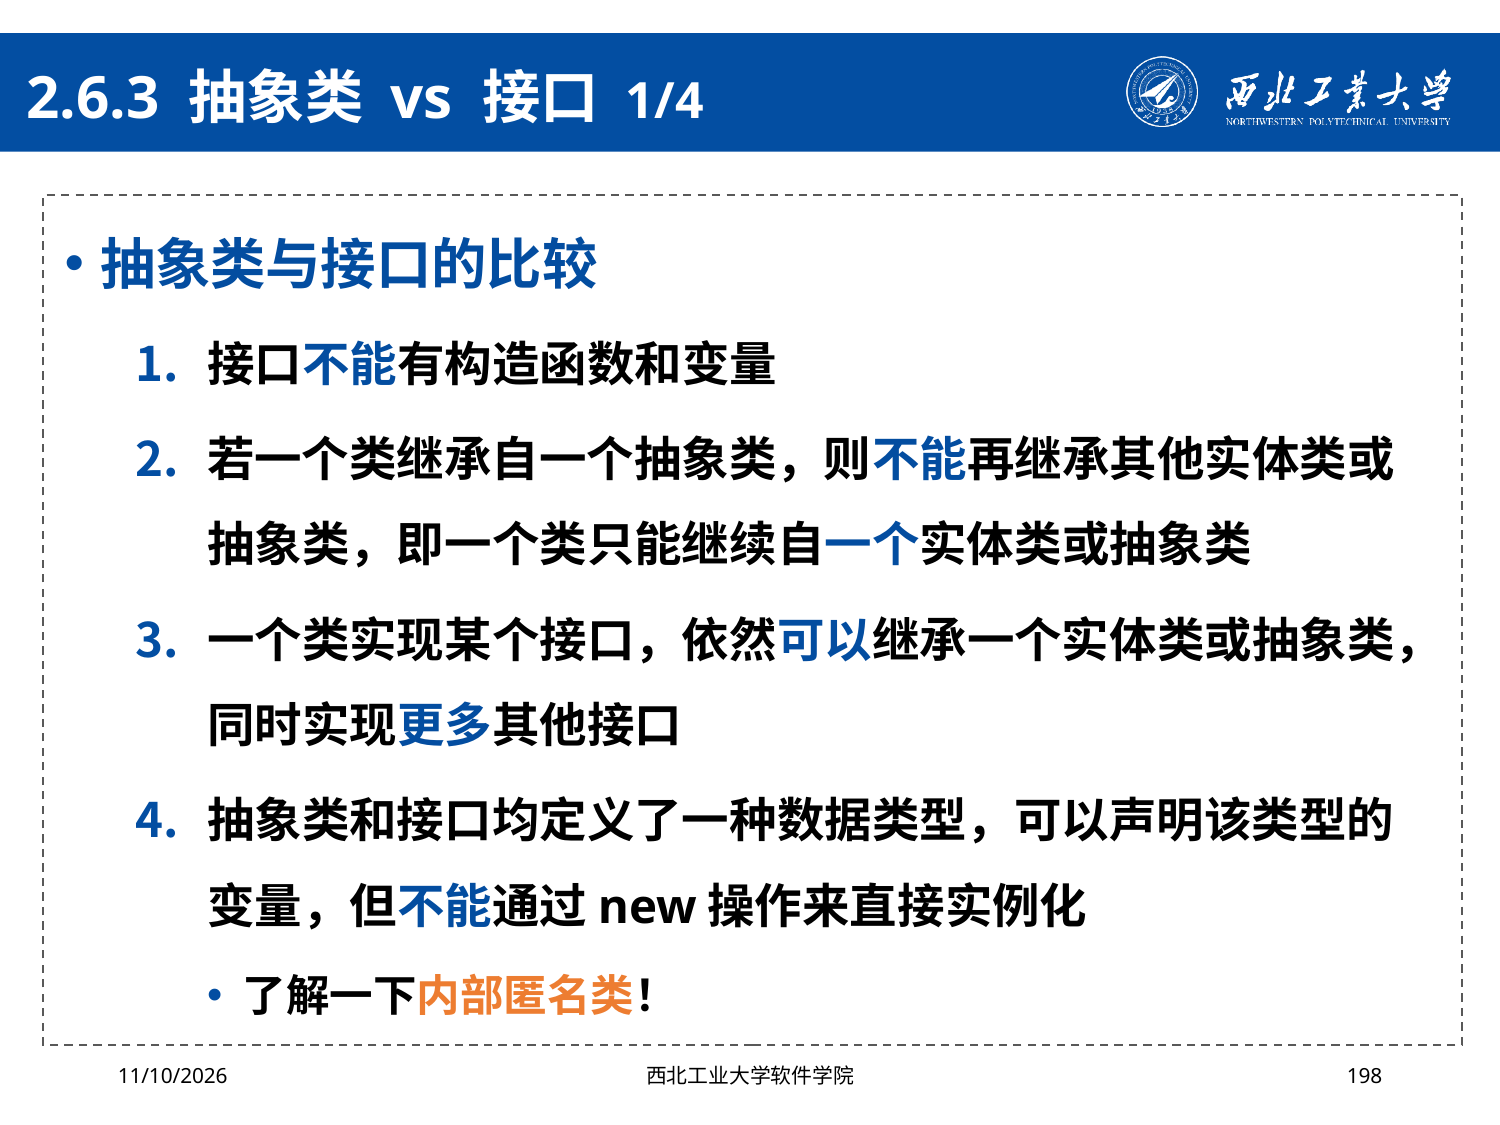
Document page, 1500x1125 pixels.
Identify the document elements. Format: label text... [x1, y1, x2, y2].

slide_number 198 [1059, 1055, 1397, 1116]
title 2.6.3 抽象类 vs 接口 1/4 [11, 49, 1115, 149]
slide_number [103, 1055, 441, 1116]
picture [1226, 68, 1451, 125]
footer 西北工业大学软件学院 [496, 1055, 1004, 1116]
list 抽象类与接口的比较 接口不能有构造函数和变量 若一个类继承自一个抽象类，则不能再继承其他实体类或抽象类，即一个类只能继续自一个实体类或抽象类 一个类实现某个接口，依然可以继承一个实体类或抽象类，同时实现更多其他接口 抽象类和接口均定义了一种数据类型，可以声明该类型的变量，但不能通过new操作来直接实例化 了解一下内部匿名类！ [49, 201, 1457, 1036]
picture [1126, 56, 1198, 127]
